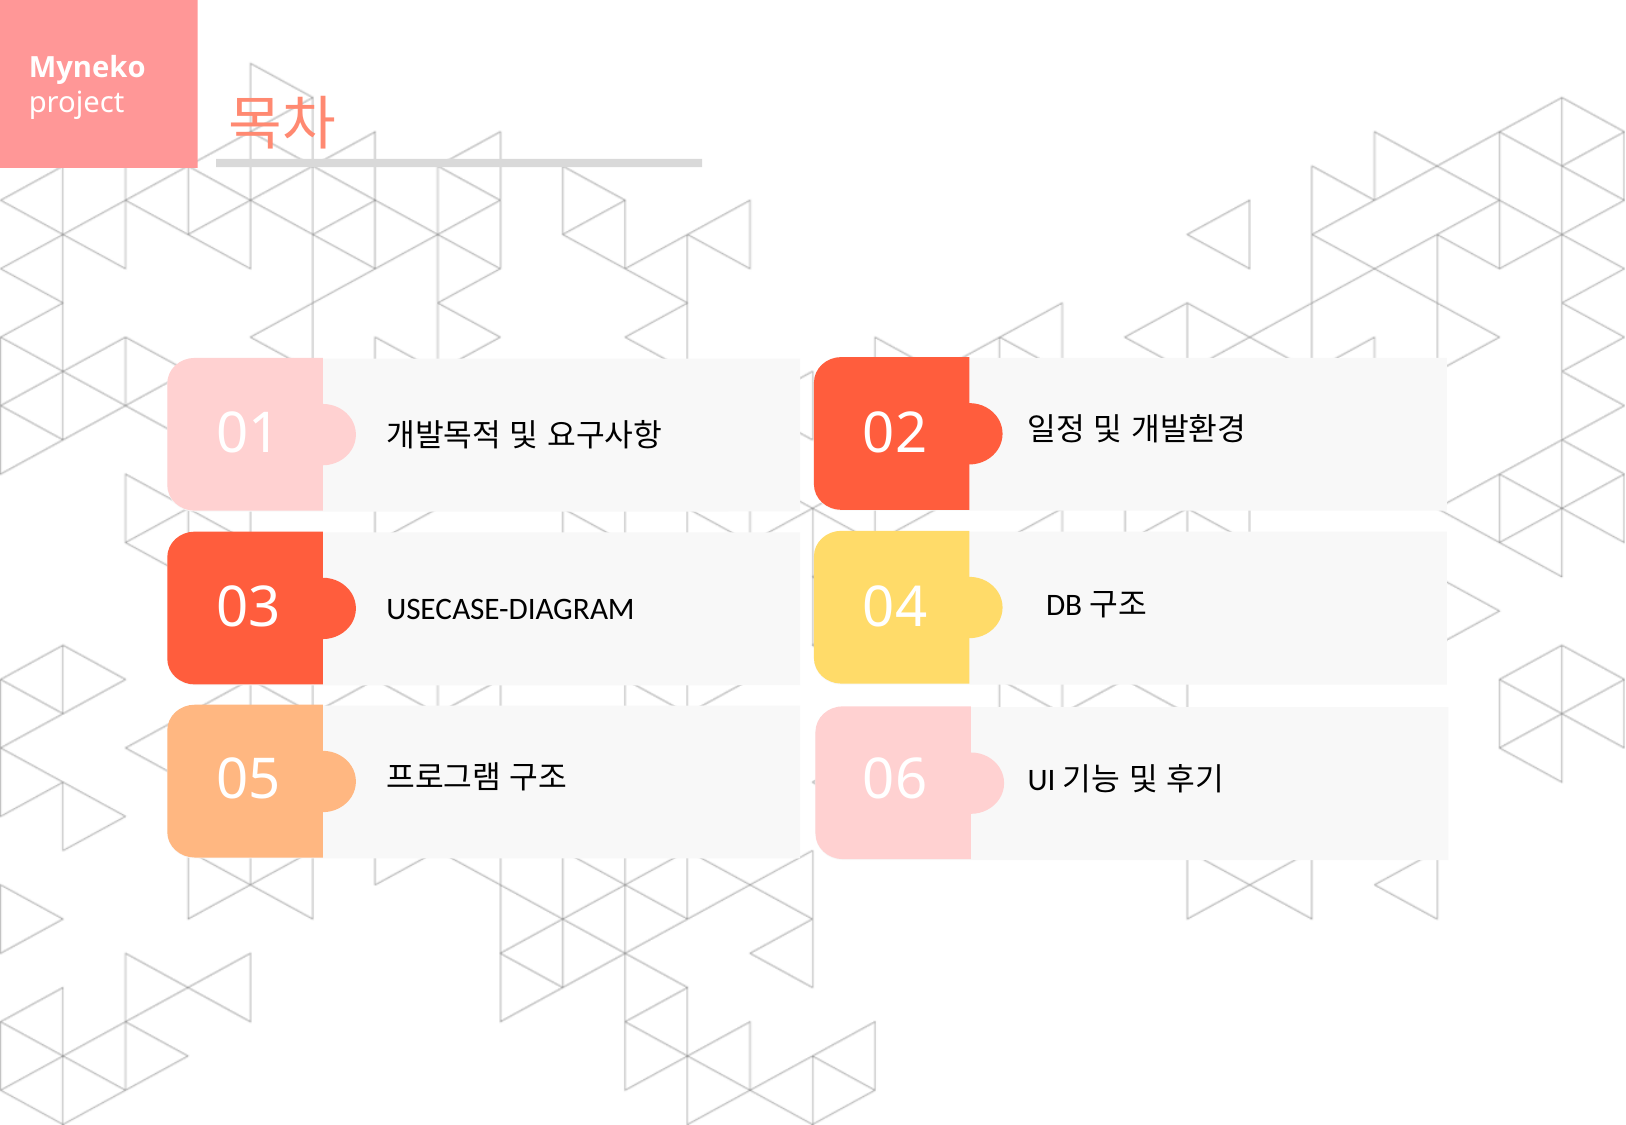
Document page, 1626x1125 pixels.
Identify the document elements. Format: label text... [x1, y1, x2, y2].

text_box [167, 531, 801, 686]
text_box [815, 706, 1449, 861]
text_box 02 [805, 389, 813, 470]
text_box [813, 530, 1447, 685]
text_box [215, 158, 703, 168]
text_box 05 [159, 736, 167, 817]
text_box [813, 357, 1447, 511]
text_box 06 [805, 736, 815, 817]
text_box 01 [159, 389, 167, 470]
text_box 목차 [216, 80, 938, 163]
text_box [167, 357, 801, 512]
text_box 04 [805, 563, 813, 644]
text_box [0, 0, 1625, 1125]
text_box [0, 0, 199, 169]
text_box Myneko project [16, 41, 180, 125]
text_box 03 [159, 563, 167, 644]
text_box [167, 704, 801, 859]
